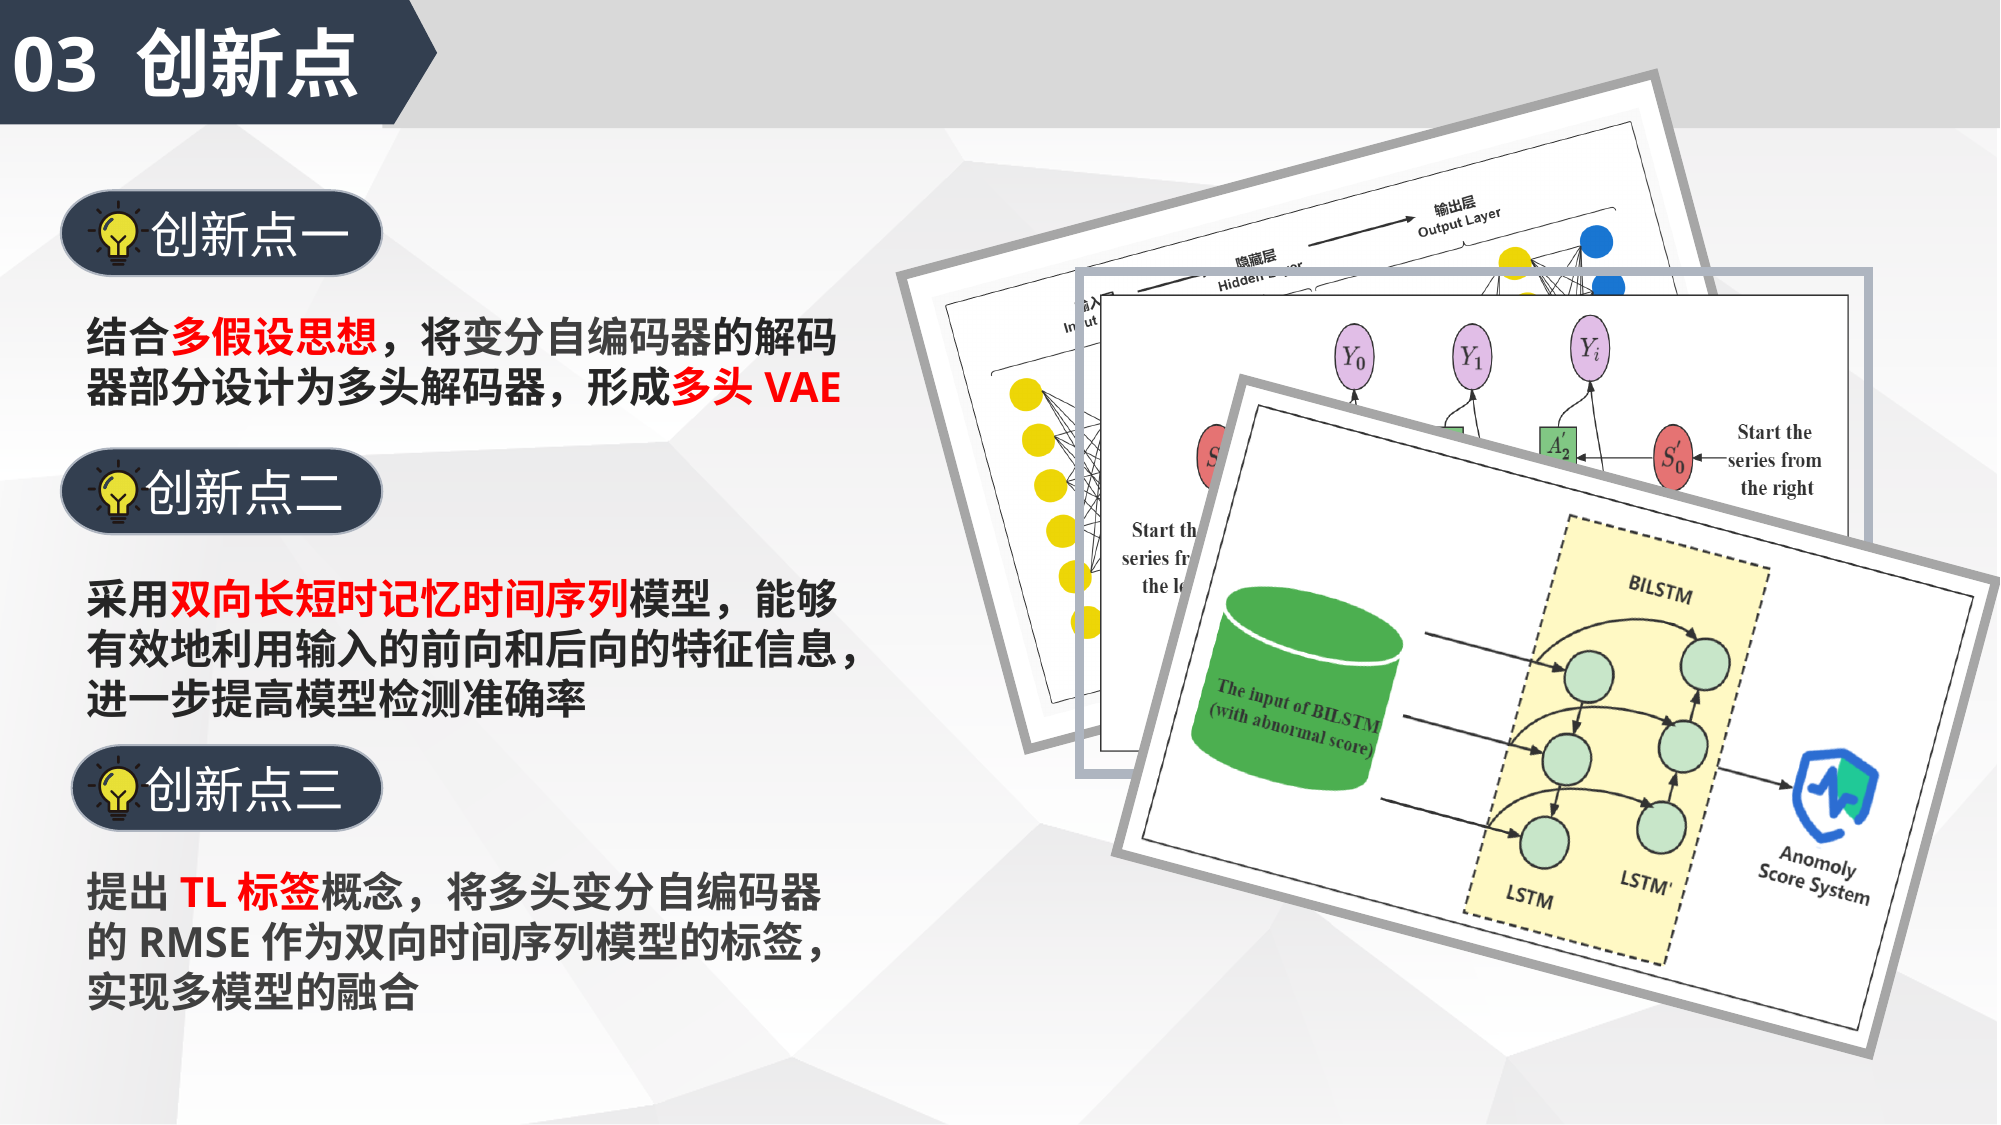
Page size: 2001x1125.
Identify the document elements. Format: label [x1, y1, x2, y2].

text_box [951, 166, 1731, 657]
text_box [0, 0, 2000, 129]
picture [0, 129, 1997, 1125]
text_box [1153, 470, 1947, 961]
